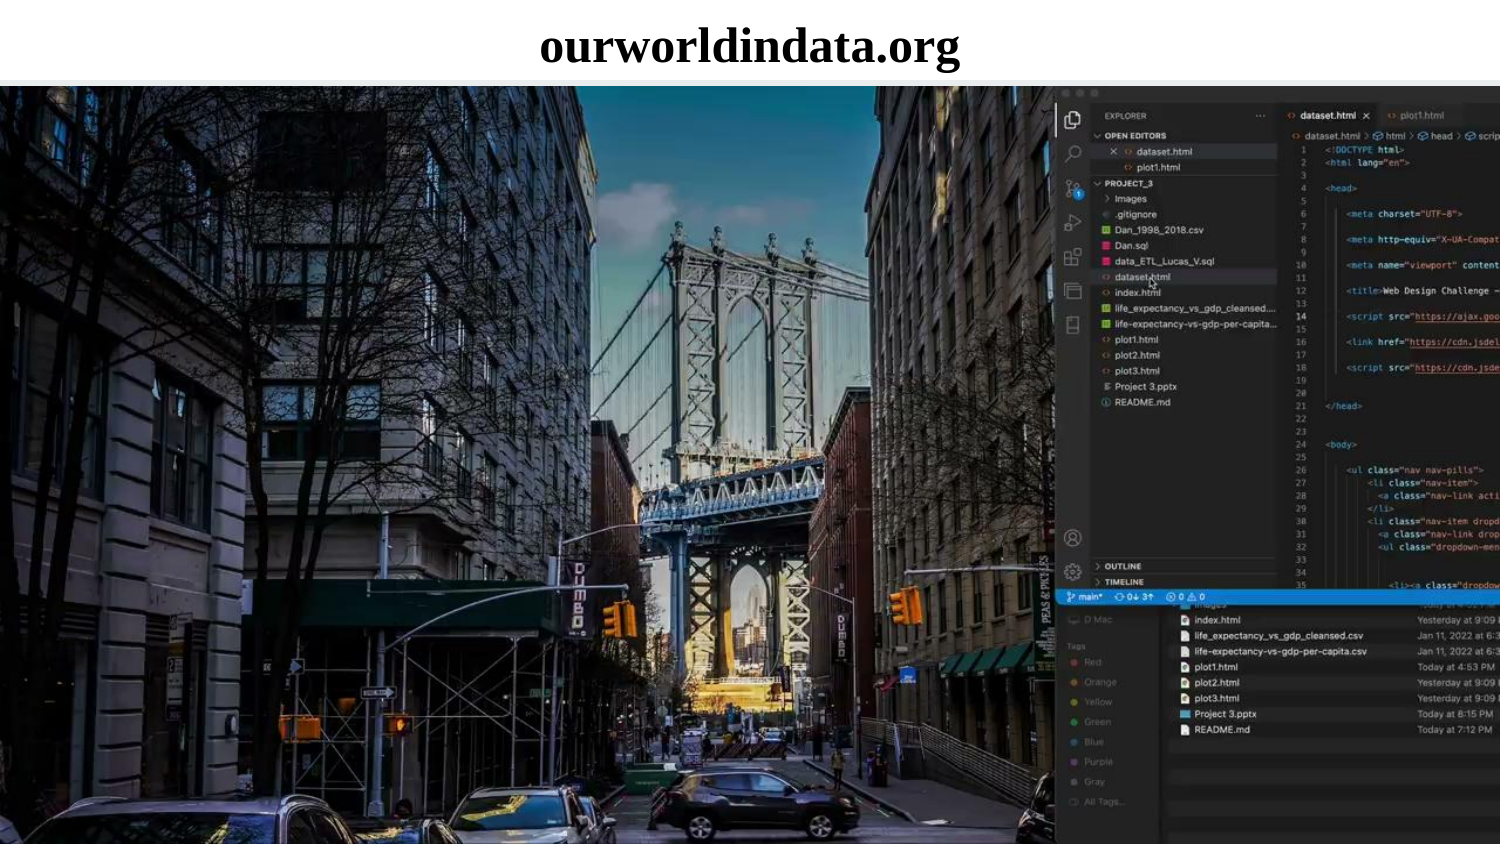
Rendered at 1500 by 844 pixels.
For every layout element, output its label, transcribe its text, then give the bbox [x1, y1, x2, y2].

text_box ourworldindata.org [384, 0, 1116, 84]
picture [0, 85, 1500, 844]
